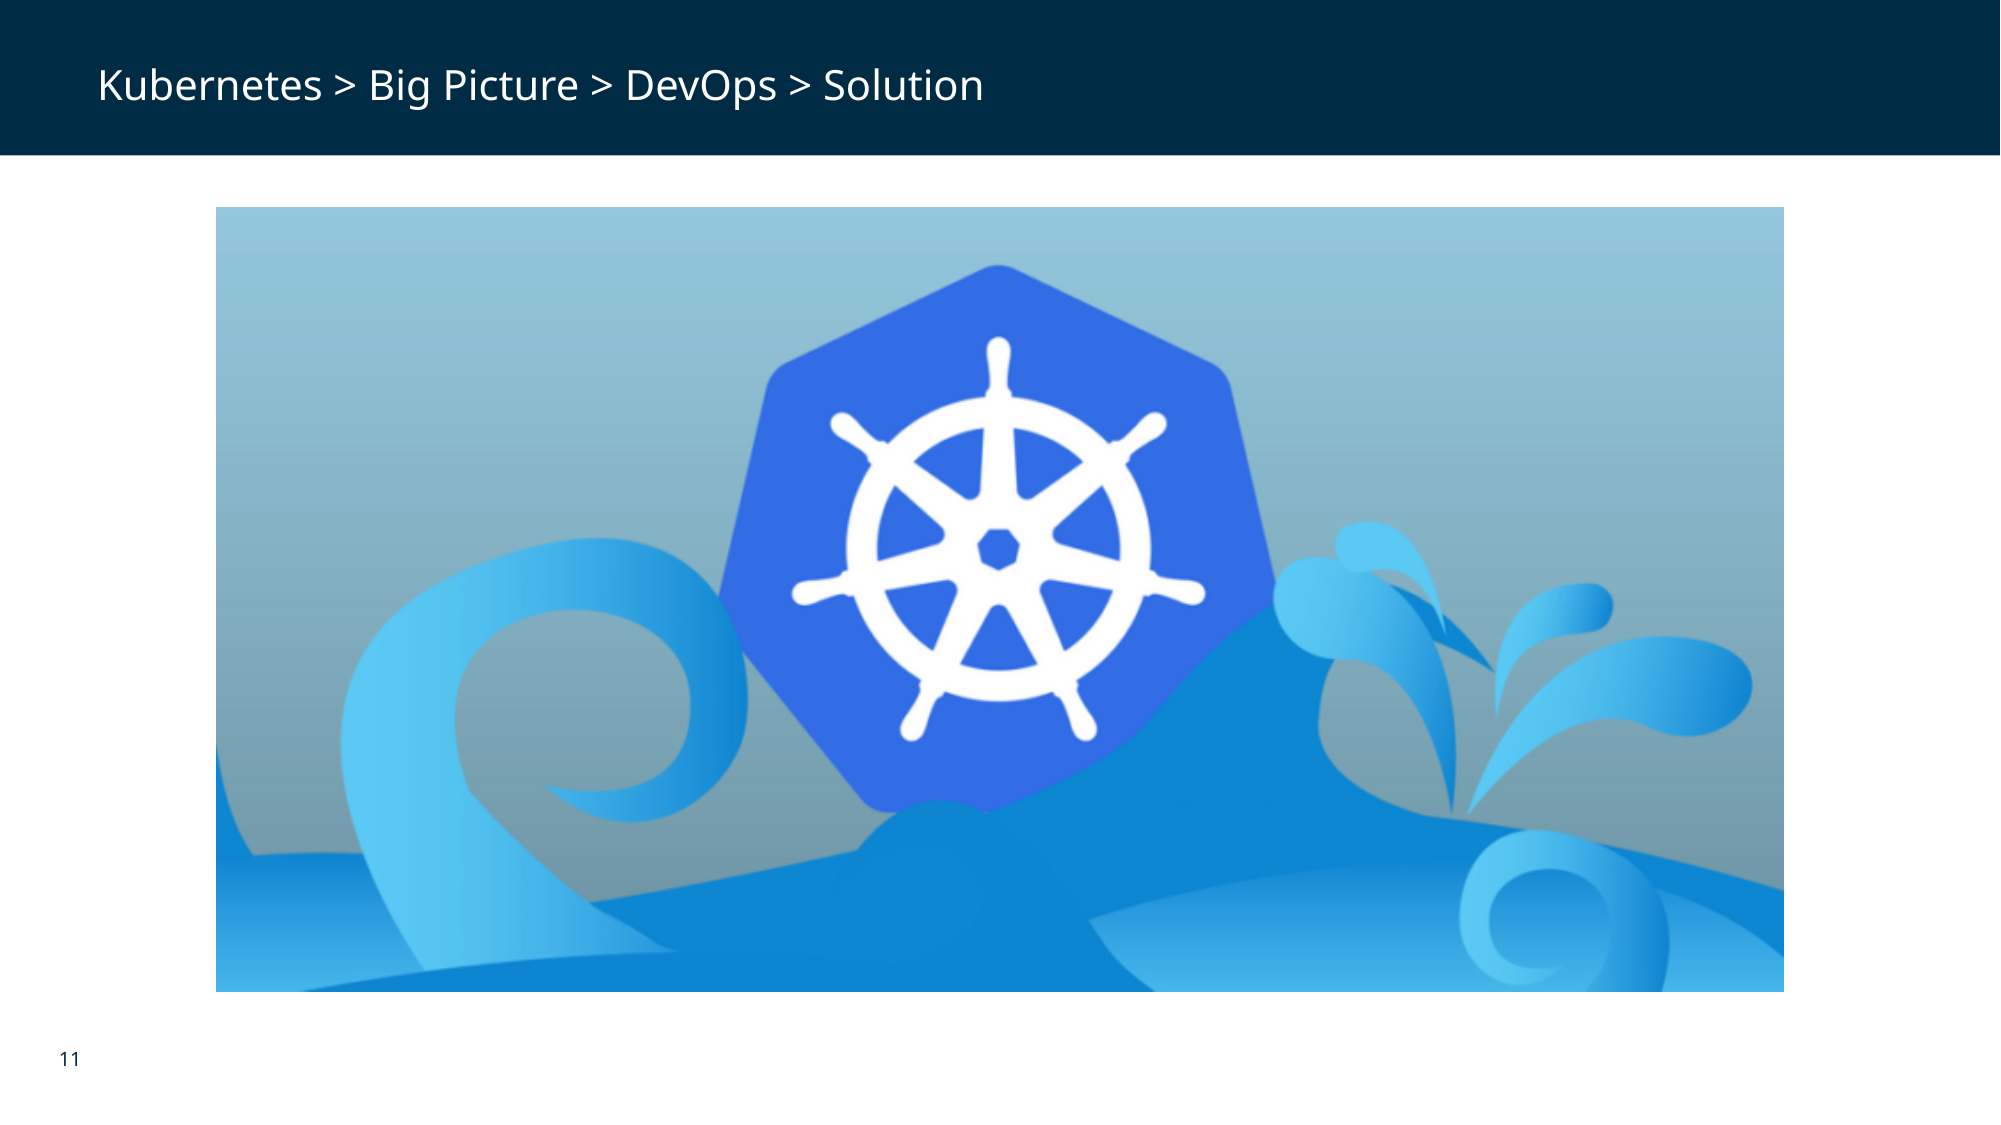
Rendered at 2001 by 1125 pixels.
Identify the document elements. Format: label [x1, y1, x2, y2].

picture [216, 207, 1784, 992]
text_box [0, 0, 2000, 156]
